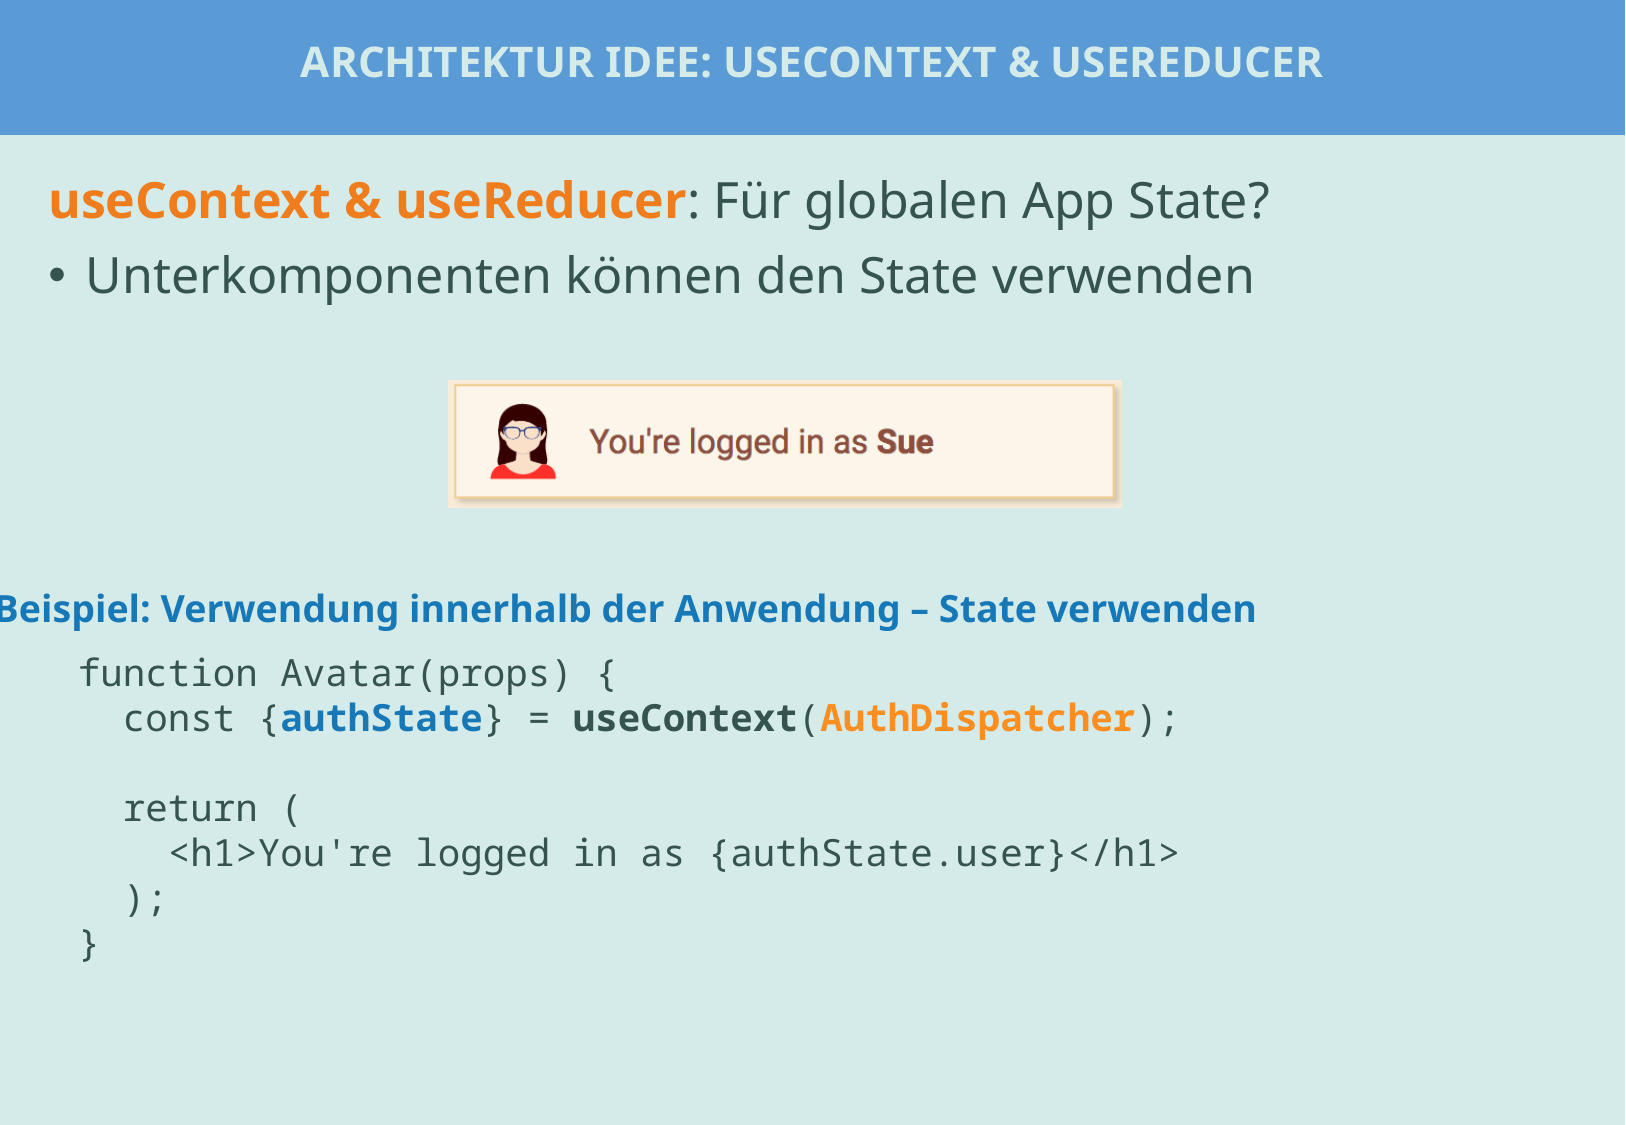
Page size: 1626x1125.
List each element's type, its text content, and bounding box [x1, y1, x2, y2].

text_box Architektur Idee: useContext & useReducer [0, 0, 1625, 127]
text_box Beispiel: Verwendung innerhalb der Anwendung – State verwenden [0, 577, 1274, 638]
list useContext & useReducer: Für globalen App State? Unterkomponenten können den State verwenden [33, 168, 1592, 1043]
text_box function Avatar(props) { const {authState} = useContext(AuthDispatcher); return ( <h1>You're logged in as {authState.user}</h1> ); } [63, 641, 1562, 972]
picture [448, 380, 1122, 508]
text_box [0, 127, 1625, 136]
